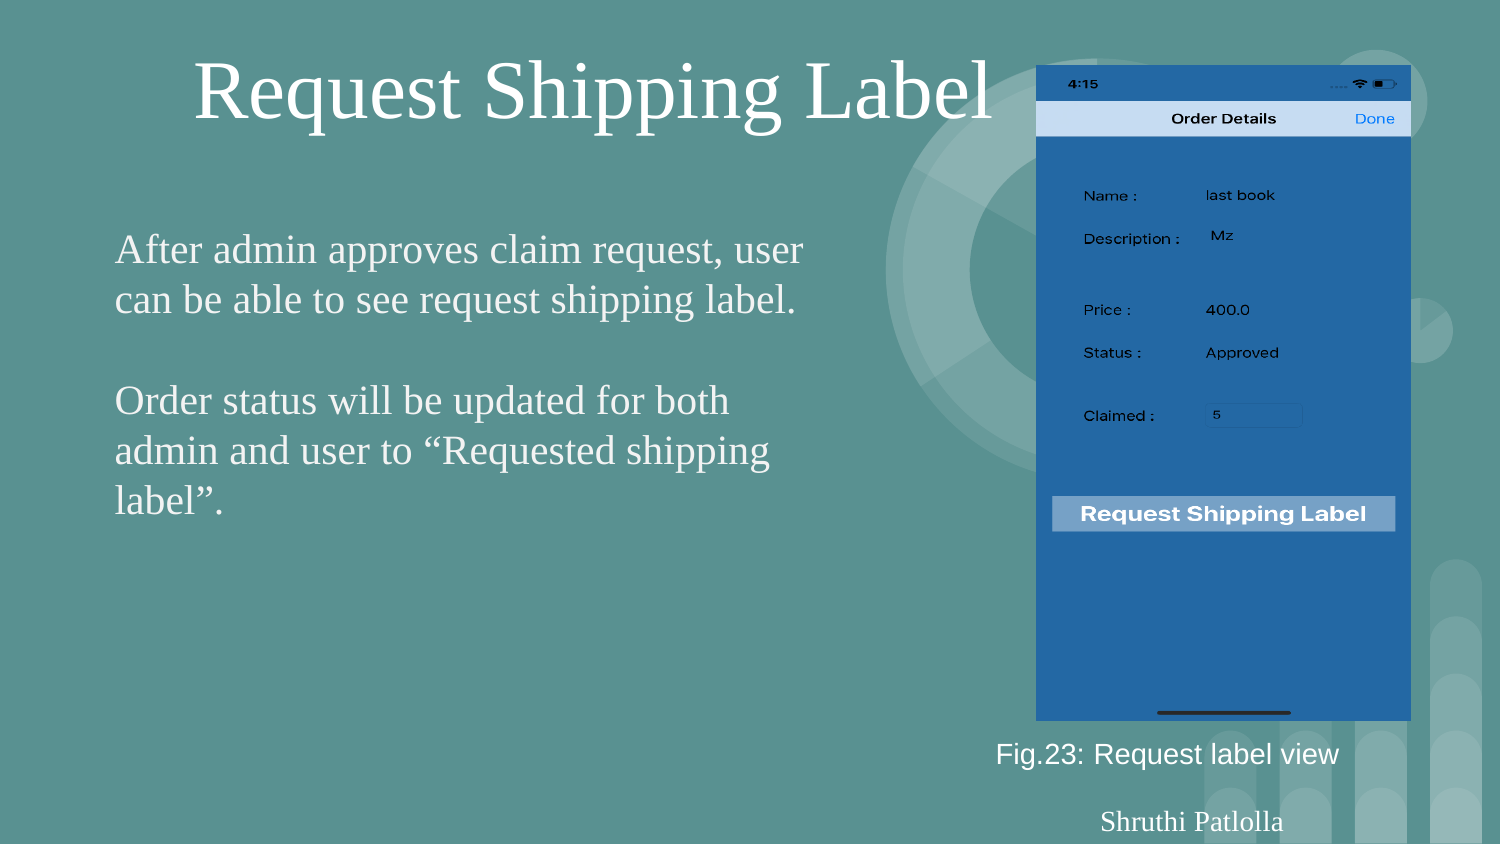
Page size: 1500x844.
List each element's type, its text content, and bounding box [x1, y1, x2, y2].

text_box Fig.23: Request label view [980, 720, 1500, 844]
text_box After admin approves claim request, user can be able to see request shipping label. Order status will be updated for both admin and user to “Requested shipping label”. [99, 207, 838, 529]
text_box Request Shipping Label [89, 19, 1099, 149]
text_box Shruthi Patlolla [930, 782, 1454, 844]
picture [1036, 65, 1411, 721]
